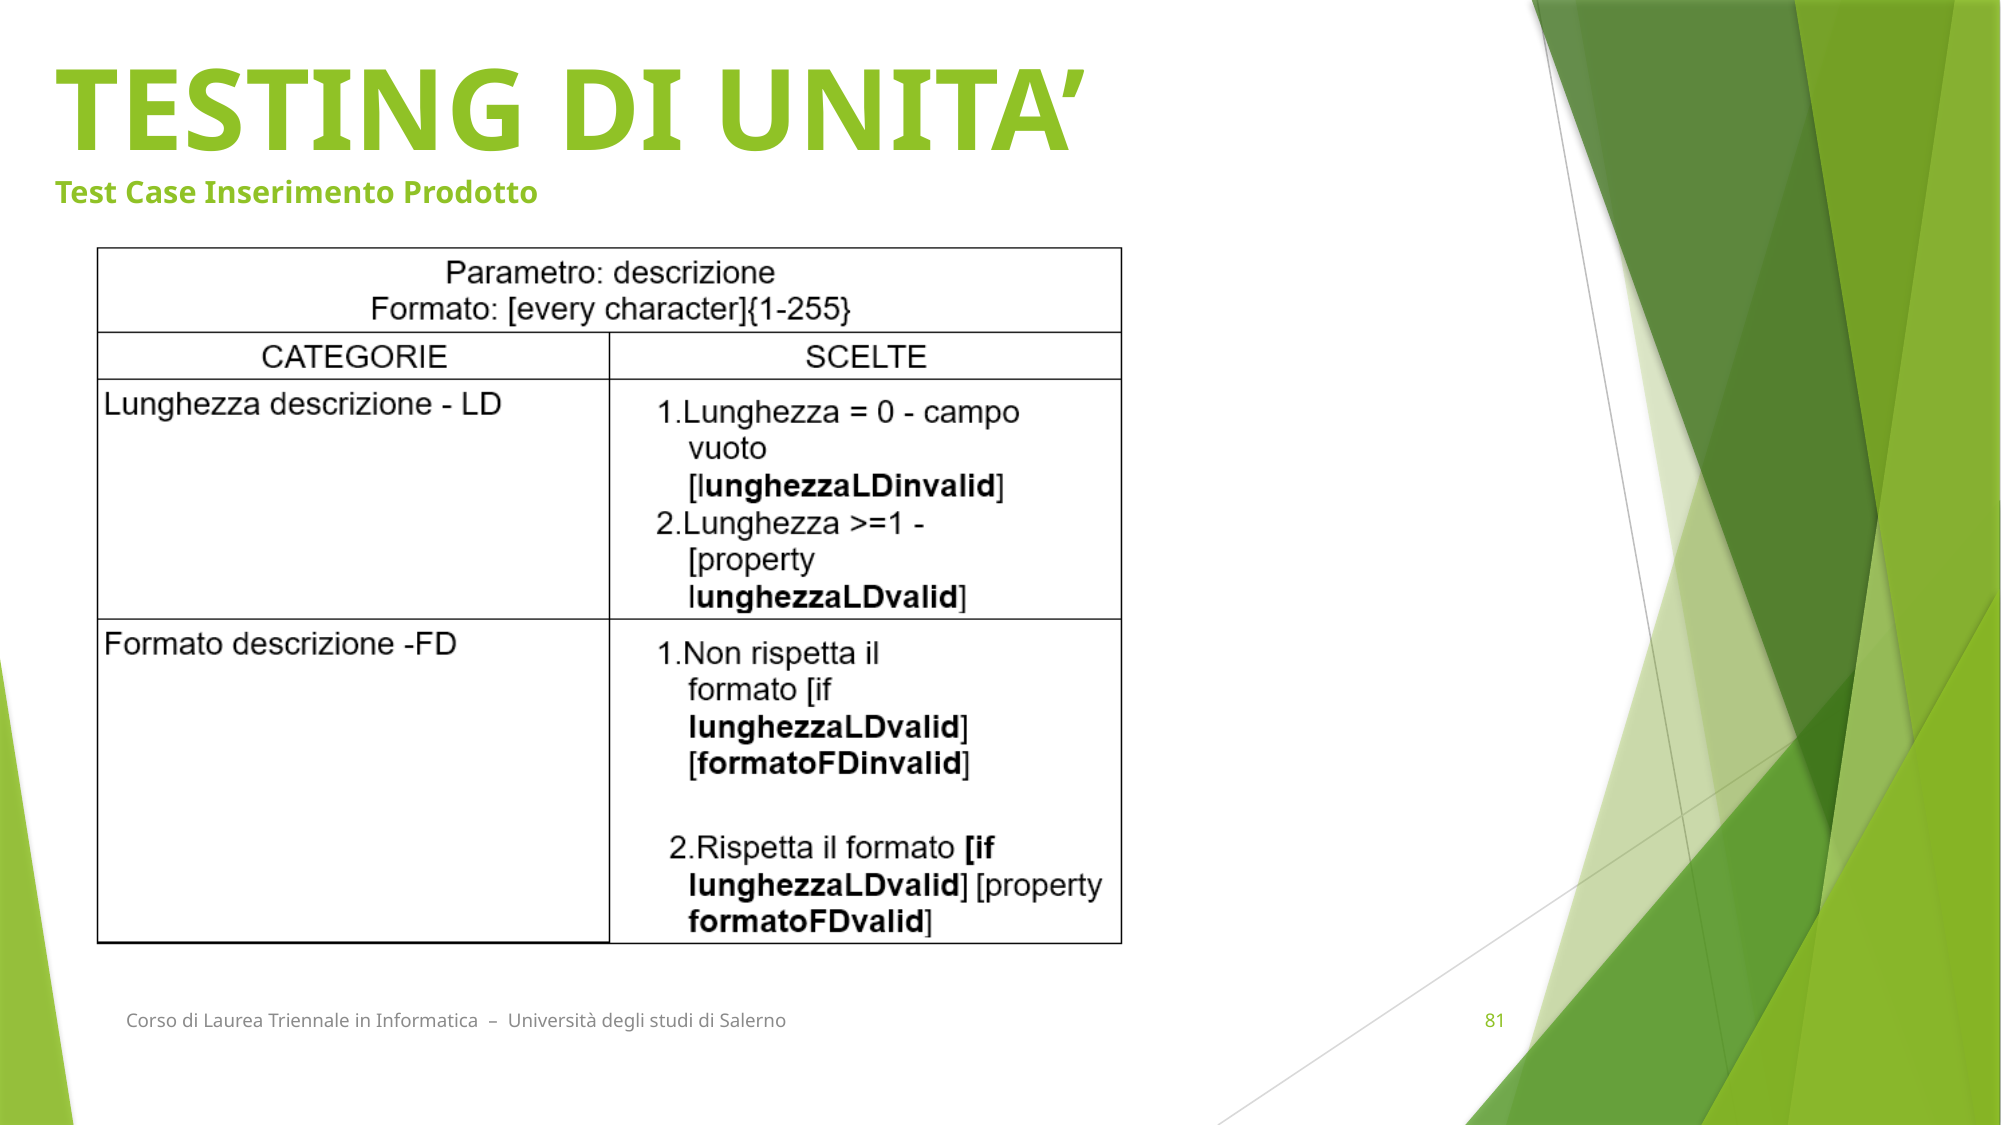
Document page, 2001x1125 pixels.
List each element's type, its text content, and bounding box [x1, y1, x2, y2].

title TESTING DI UNITA’ Test Case Inserimento Prodotto [39, 29, 1451, 218]
slide_number 81 [1409, 991, 1522, 1051]
picture [92, 238, 1129, 956]
footer Corso di Laurea Triennale in Informatica – Università degli studi di Salerno [111, 991, 1145, 1051]
